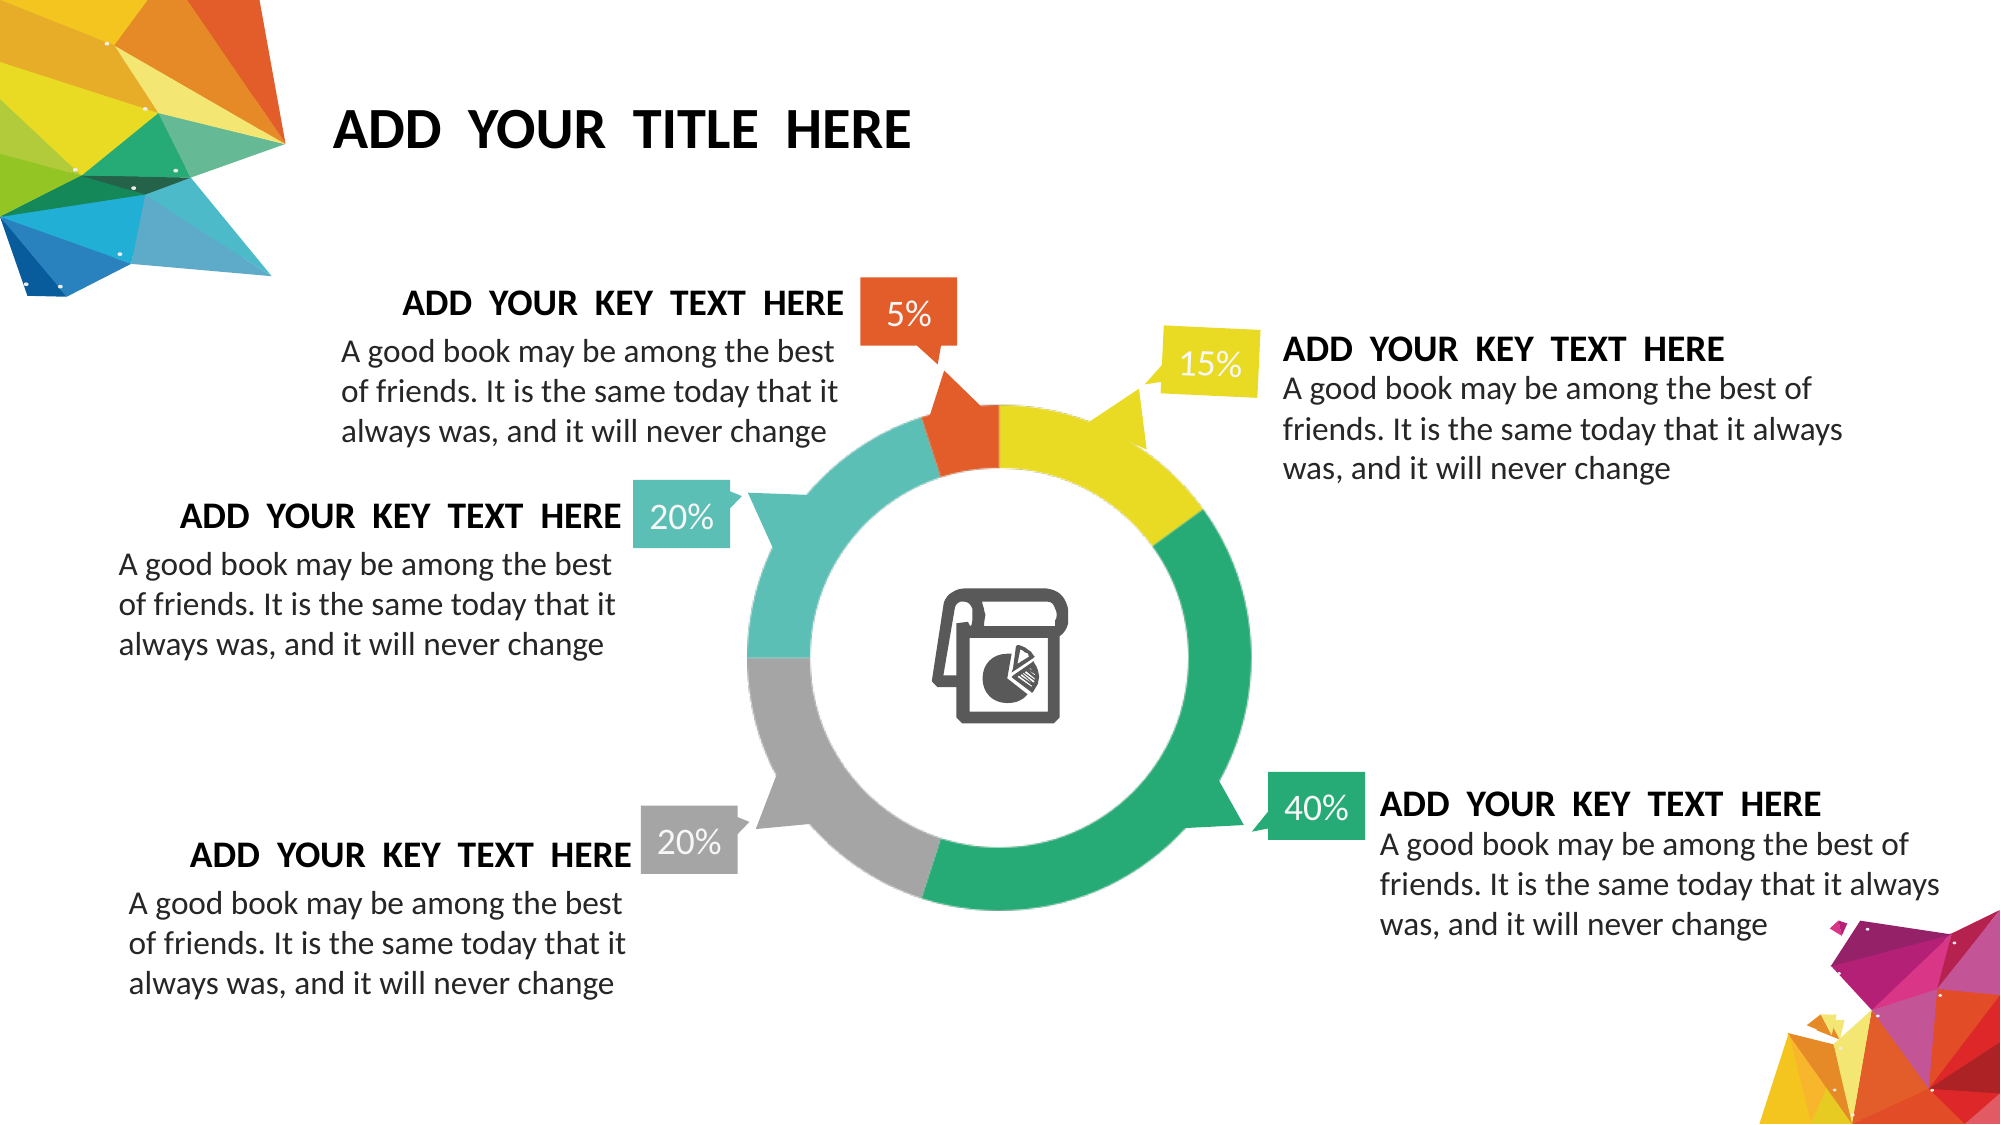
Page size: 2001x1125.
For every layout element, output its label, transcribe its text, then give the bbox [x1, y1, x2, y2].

text_box ADD YOUR TITLE HERE [297, 83, 1024, 168]
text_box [1772, 896, 1987, 1125]
text_box A good book may be among the best of friends. It is the same today that it always was, and it will never change [114, 873, 657, 1009]
text_box A good book may be among the best of friends. It is the same today that it always was, and it will never change [103, 534, 547, 670]
text_box ADD YOUR KEY TEXT HERE [175, 823, 547, 873]
picture [552, 380, 1447, 936]
text_box A good book may be among the best of friends. It is the same today that it always was, and it will never change [1268, 359, 1895, 494]
text_box A good book may be among the best of friends. It is the same today that it always was, and it will never change [326, 321, 869, 457]
text_box [941, 370, 952, 378]
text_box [0, 5, 292, 292]
text_box A good book may be among the best of friends. It is the same today that it always was, and it will never change [1365, 814, 1965, 950]
text_box ADD YOUR KEY TEXT HERE [1451, 771, 1841, 814]
text_box 15% [1150, 325, 1261, 378]
text_box ADD YOUR KEY TEXT HERE [165, 484, 547, 534]
text_box 5% [864, 277, 958, 365]
text_box ADD YOUR KEY TEXT HERE [387, 270, 864, 321]
text_box ADD YOUR KEY TEXT HERE [1268, 316, 1744, 359]
